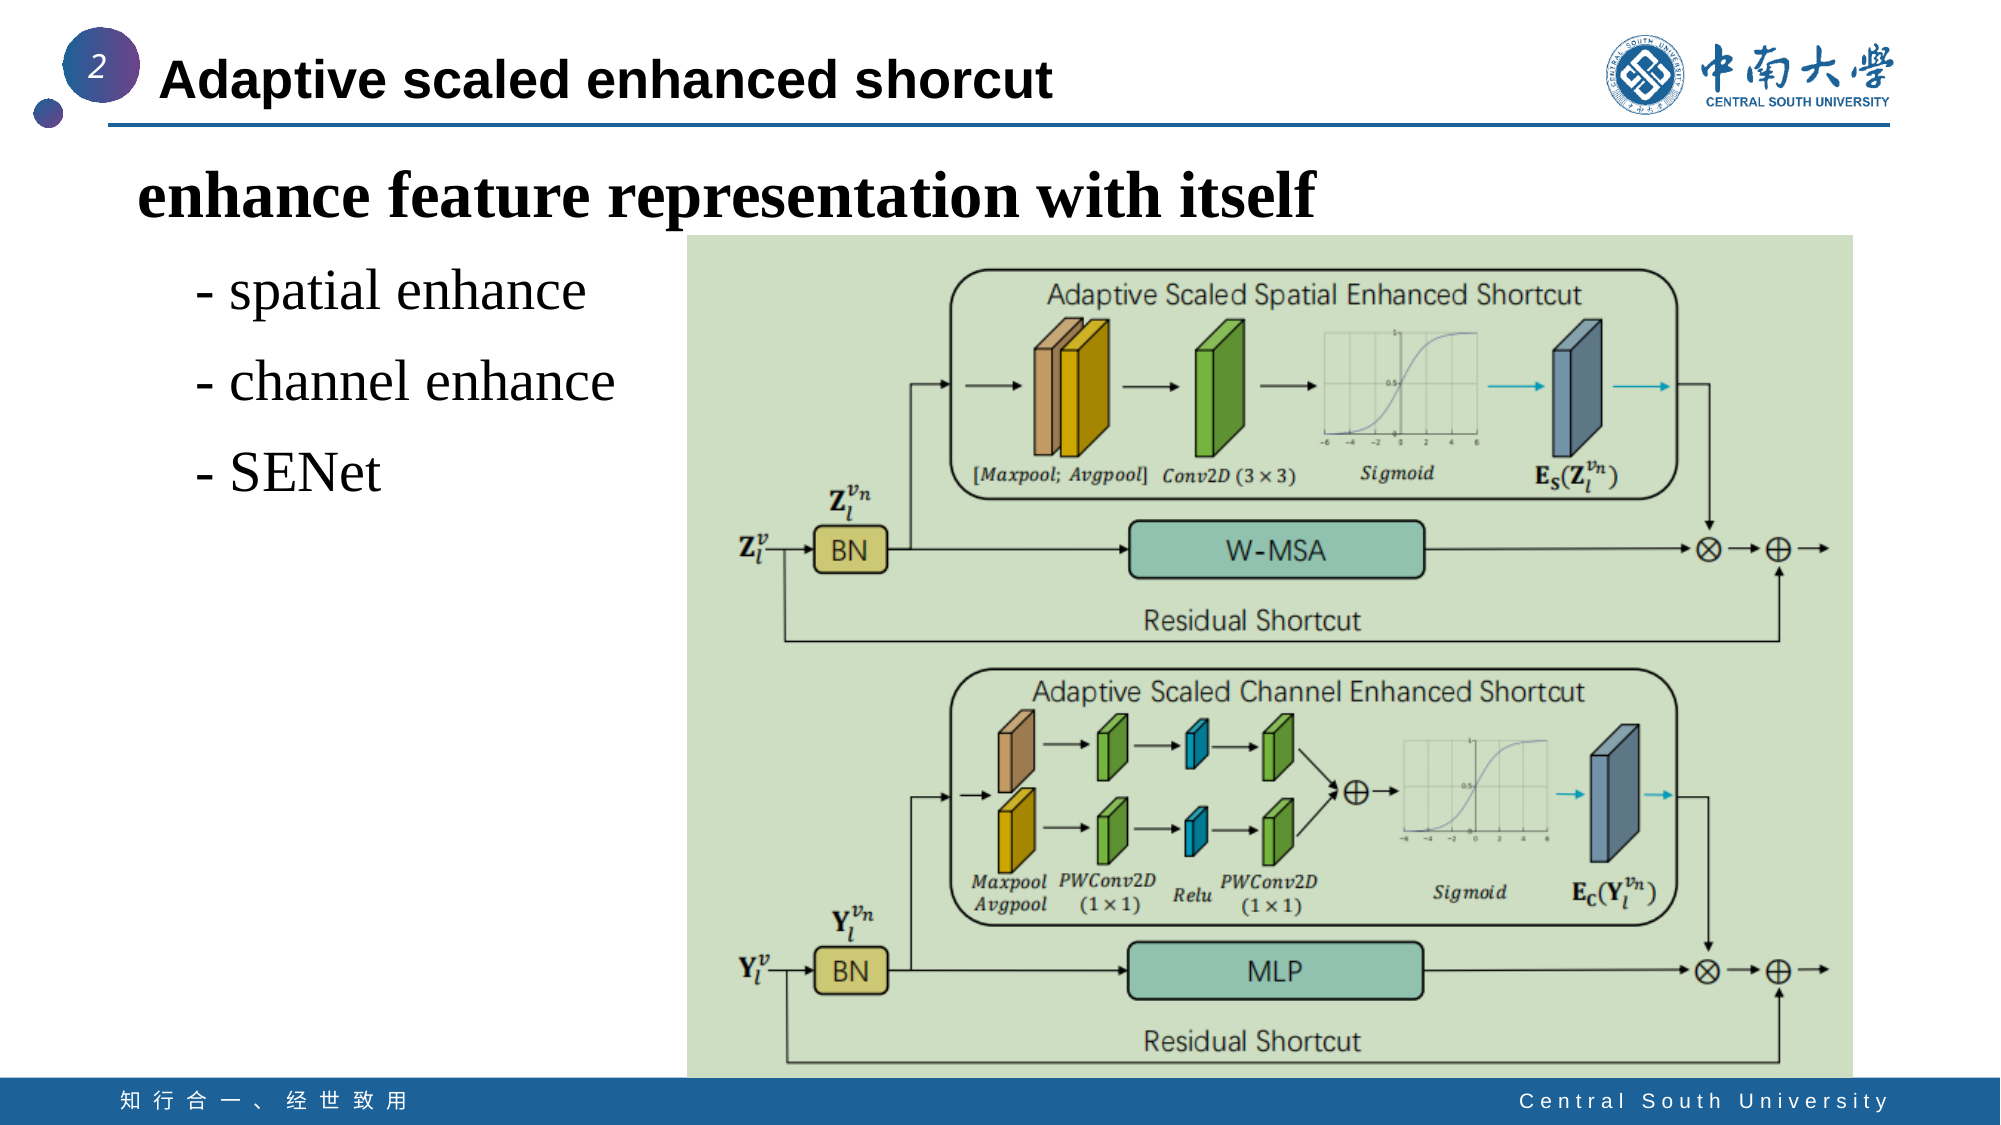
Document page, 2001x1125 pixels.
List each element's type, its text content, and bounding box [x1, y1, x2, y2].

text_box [33, 26, 153, 128]
text_box 知行合一、经世致用 [105, 1080, 423, 1120]
text_box enhance feature representation with itself - spatial enhance - channel enhance - SENet [123, 125, 1890, 602]
text_box Central South University [1504, 1080, 1902, 1120]
text_box [0, 1077, 2000, 1125]
picture [1595, 28, 1907, 121]
text_box Adaptive scaled enhanced shorcut [158, 0, 1173, 118]
picture [687, 235, 1853, 1078]
text_box enhance feature representation with itself - spatial enhance - channel enhance - SENet [153, 118, 1890, 124]
